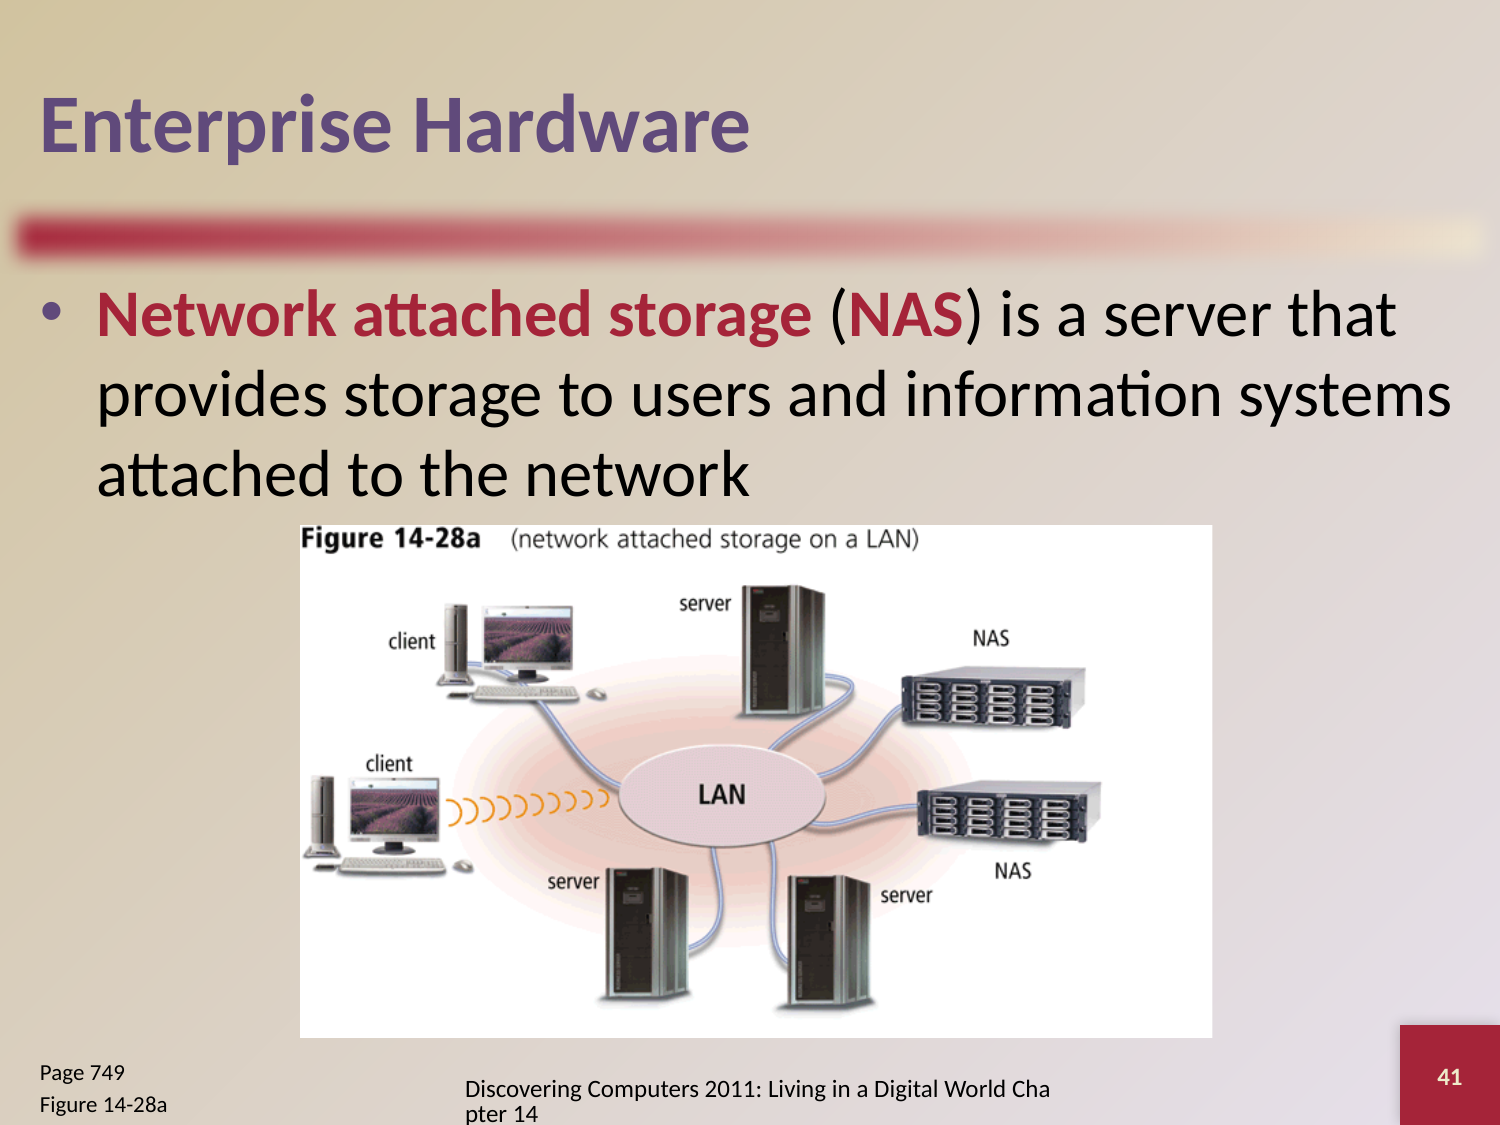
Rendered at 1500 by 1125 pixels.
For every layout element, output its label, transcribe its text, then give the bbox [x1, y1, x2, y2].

footer Discovering Computers 2011: Living in a Digital World Chapter 14 [450, 1050, 1075, 1125]
title Enterprise Hardware [24, 24, 1475, 213]
list Page 749 Figure 14-28a [24, 1050, 300, 1125]
slide_number 41 [1400, 1025, 1500, 1125]
list Network attached storage (NAS) is a server that provides storage to users and information systems attached to the network [24, 262, 1475, 1025]
picture [299, 524, 1213, 1038]
